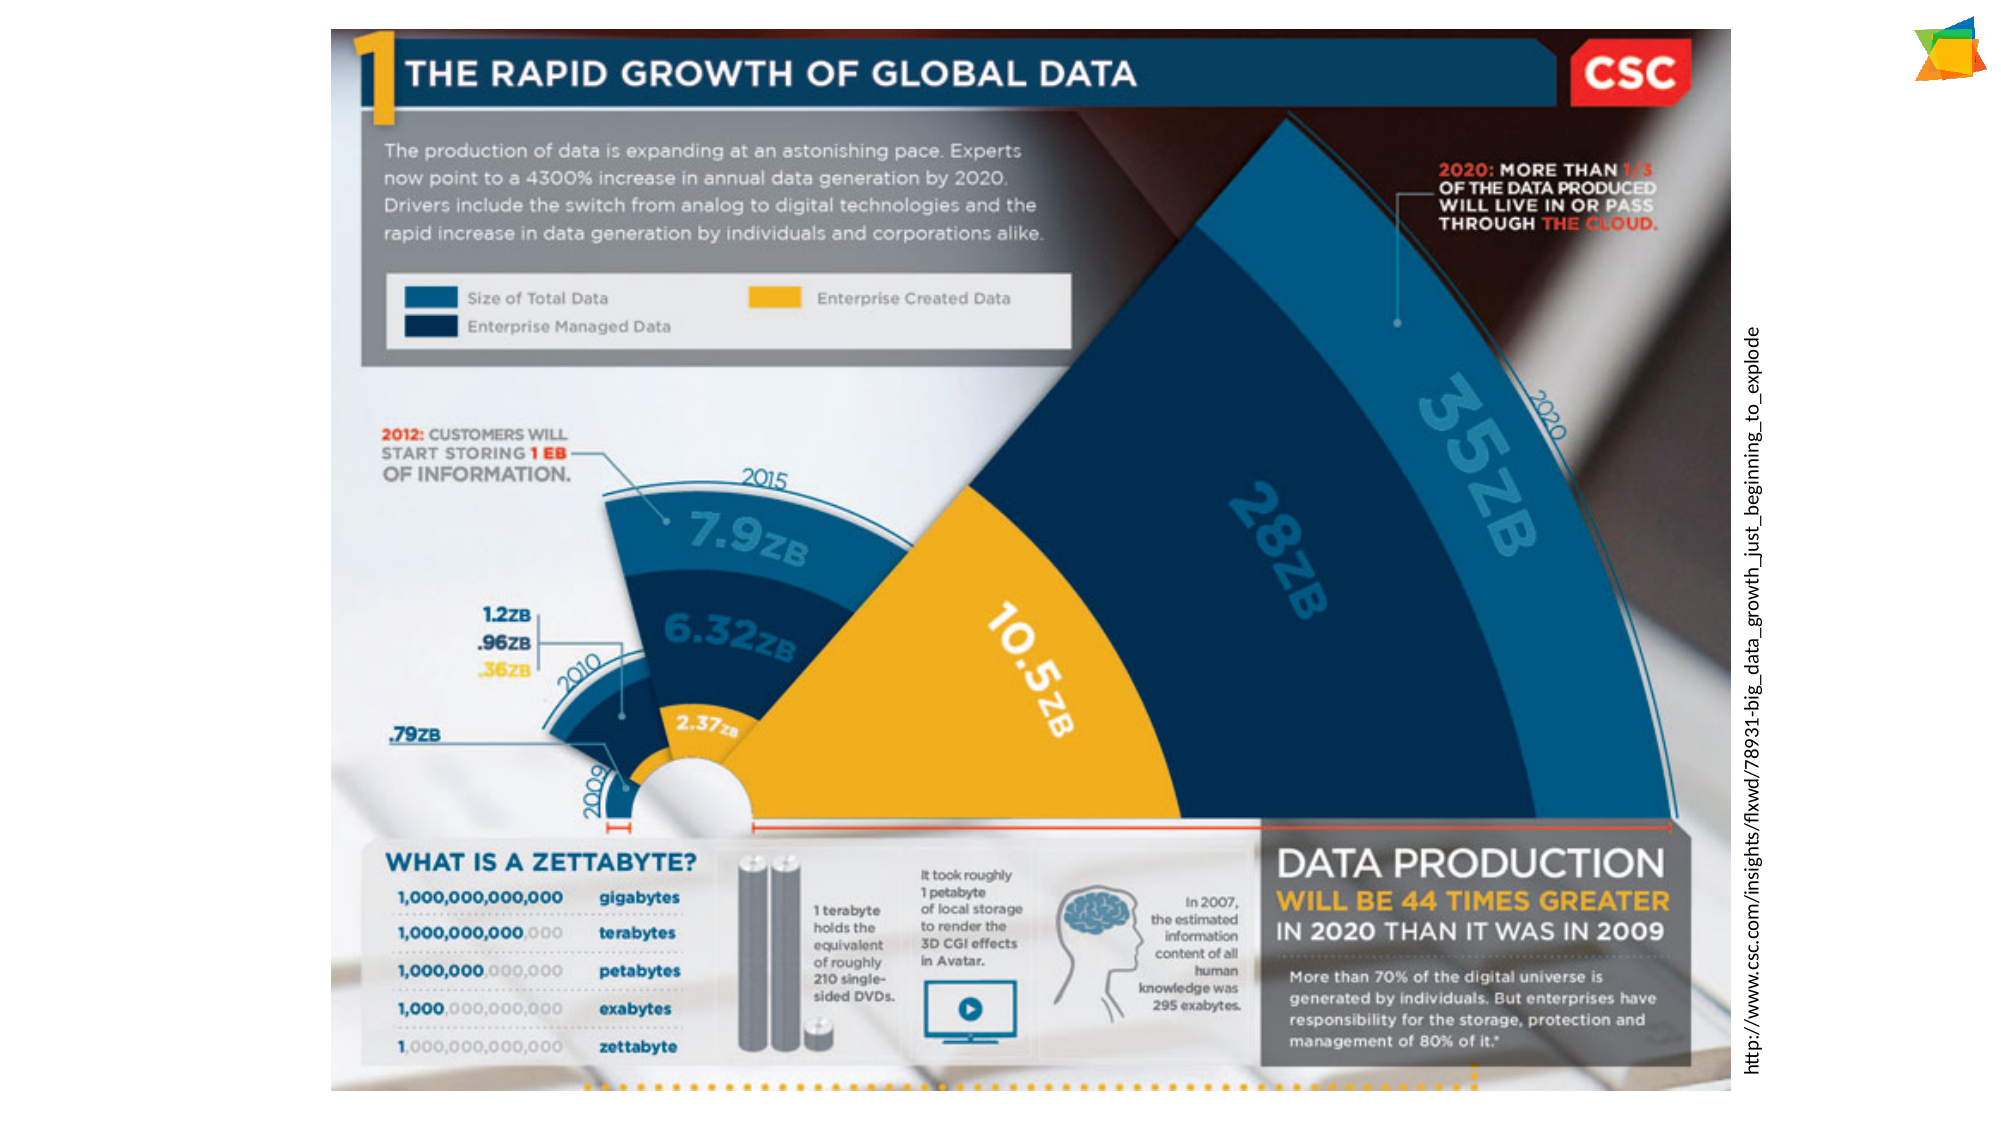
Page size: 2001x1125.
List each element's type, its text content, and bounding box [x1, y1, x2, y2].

text_box http://www.csc.com/insights/flxwd/78931-big_data_growth_just_beginning_to_explode [1731, 201, 1771, 1091]
picture [1914, 16, 1987, 81]
picture [331, 29, 1731, 1091]
